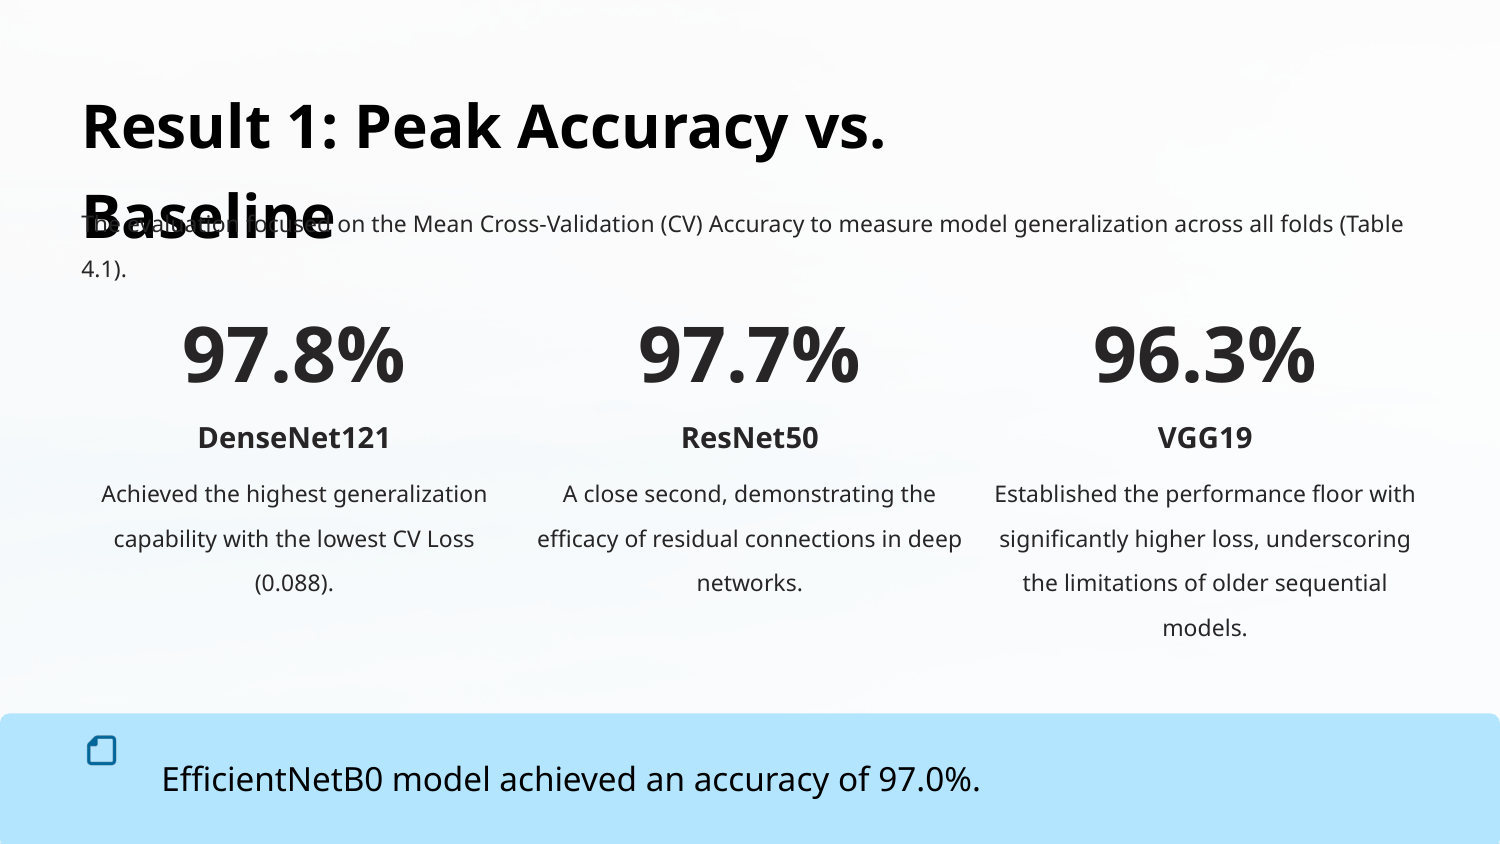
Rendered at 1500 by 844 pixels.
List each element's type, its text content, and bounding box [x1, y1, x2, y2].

text_box ResNet50 [597, 410, 903, 449]
text_box 97.7% [536, 304, 964, 382]
text_box VGG19 [1052, 410, 1358, 449]
text_box Achieved the highest generalization capability with the lowest CV Loss (0.088). [81, 462, 508, 575]
text_box [0, 713, 1500, 844]
text_box 96.3% [992, 304, 1419, 382]
text_box 97.8% [81, 304, 508, 382]
text_box EfficientNetB0 model achieved an accuracy of 97.0%. [161, 733, 1400, 809]
text_box The evaluation focused on the Mean Cross-Validation (CV) Accuracy to measure model generalization across all folds (Table 4.1). [81, 192, 1419, 268]
text_box Established the performance floor with significantly higher loss, underscoring the limitations of older sequential models. [992, 462, 1419, 612]
text_box Result 1: Peak Accuracy vs. Baseline [81, 69, 1065, 147]
picture [81, 733, 123, 767]
text_box DenseNet121 [141, 410, 448, 449]
text_box A close second, demonstrating the efficacy of residual connections in deep networks. [536, 462, 964, 575]
